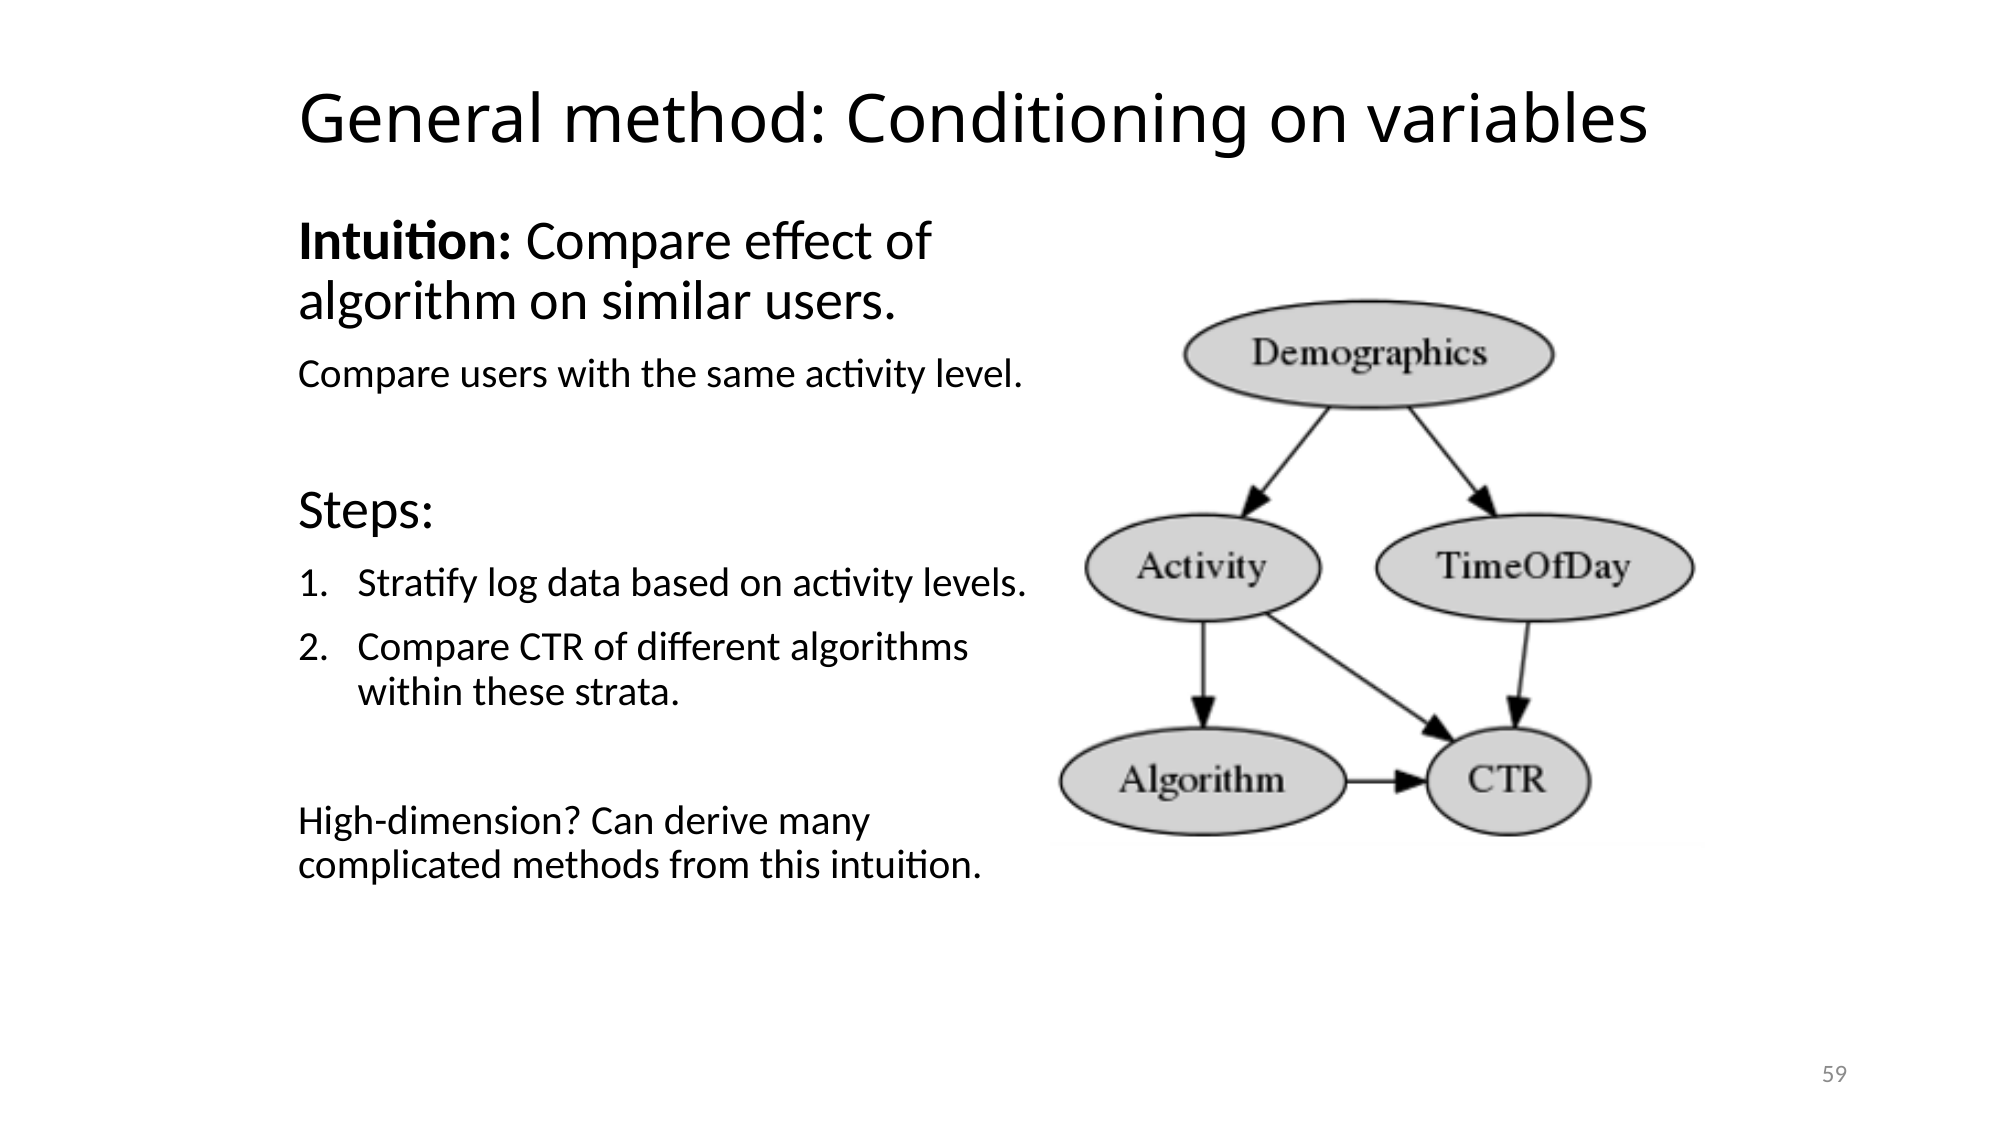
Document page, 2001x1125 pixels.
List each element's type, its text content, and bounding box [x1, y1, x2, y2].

slide_number 59 [1412, 1042, 1863, 1103]
picture [1050, 290, 1705, 848]
title General method: Conditioning on variables [283, 47, 1718, 196]
